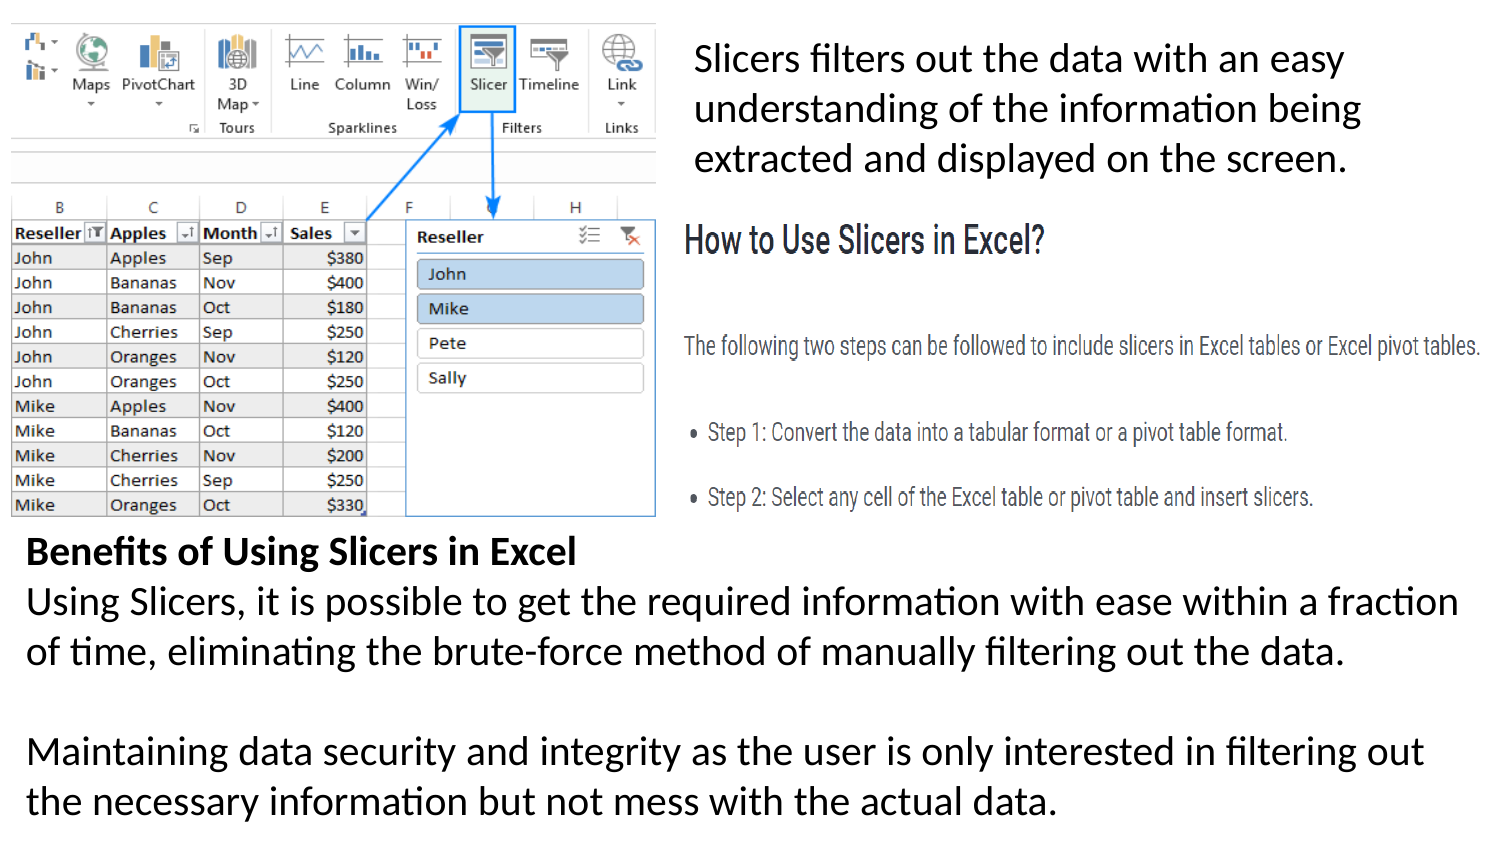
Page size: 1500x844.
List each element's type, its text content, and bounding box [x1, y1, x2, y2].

text_box Benefits of Using Slicers in Excel Using Slicers, it is possible to get the required information with ease within a fraction of time, eliminating the brute-force method of manually filtering out the data. Maintaining data security and integrity as the user is only interested in filtering out the necessary information but not mess with the actual data. [11, 516, 1483, 832]
text_box Slicers filters out the data with an easy understanding of the information being extracted and displayed on the screen. [679, 23, 1495, 189]
picture [678, 220, 1483, 517]
picture [10, 23, 656, 517]
